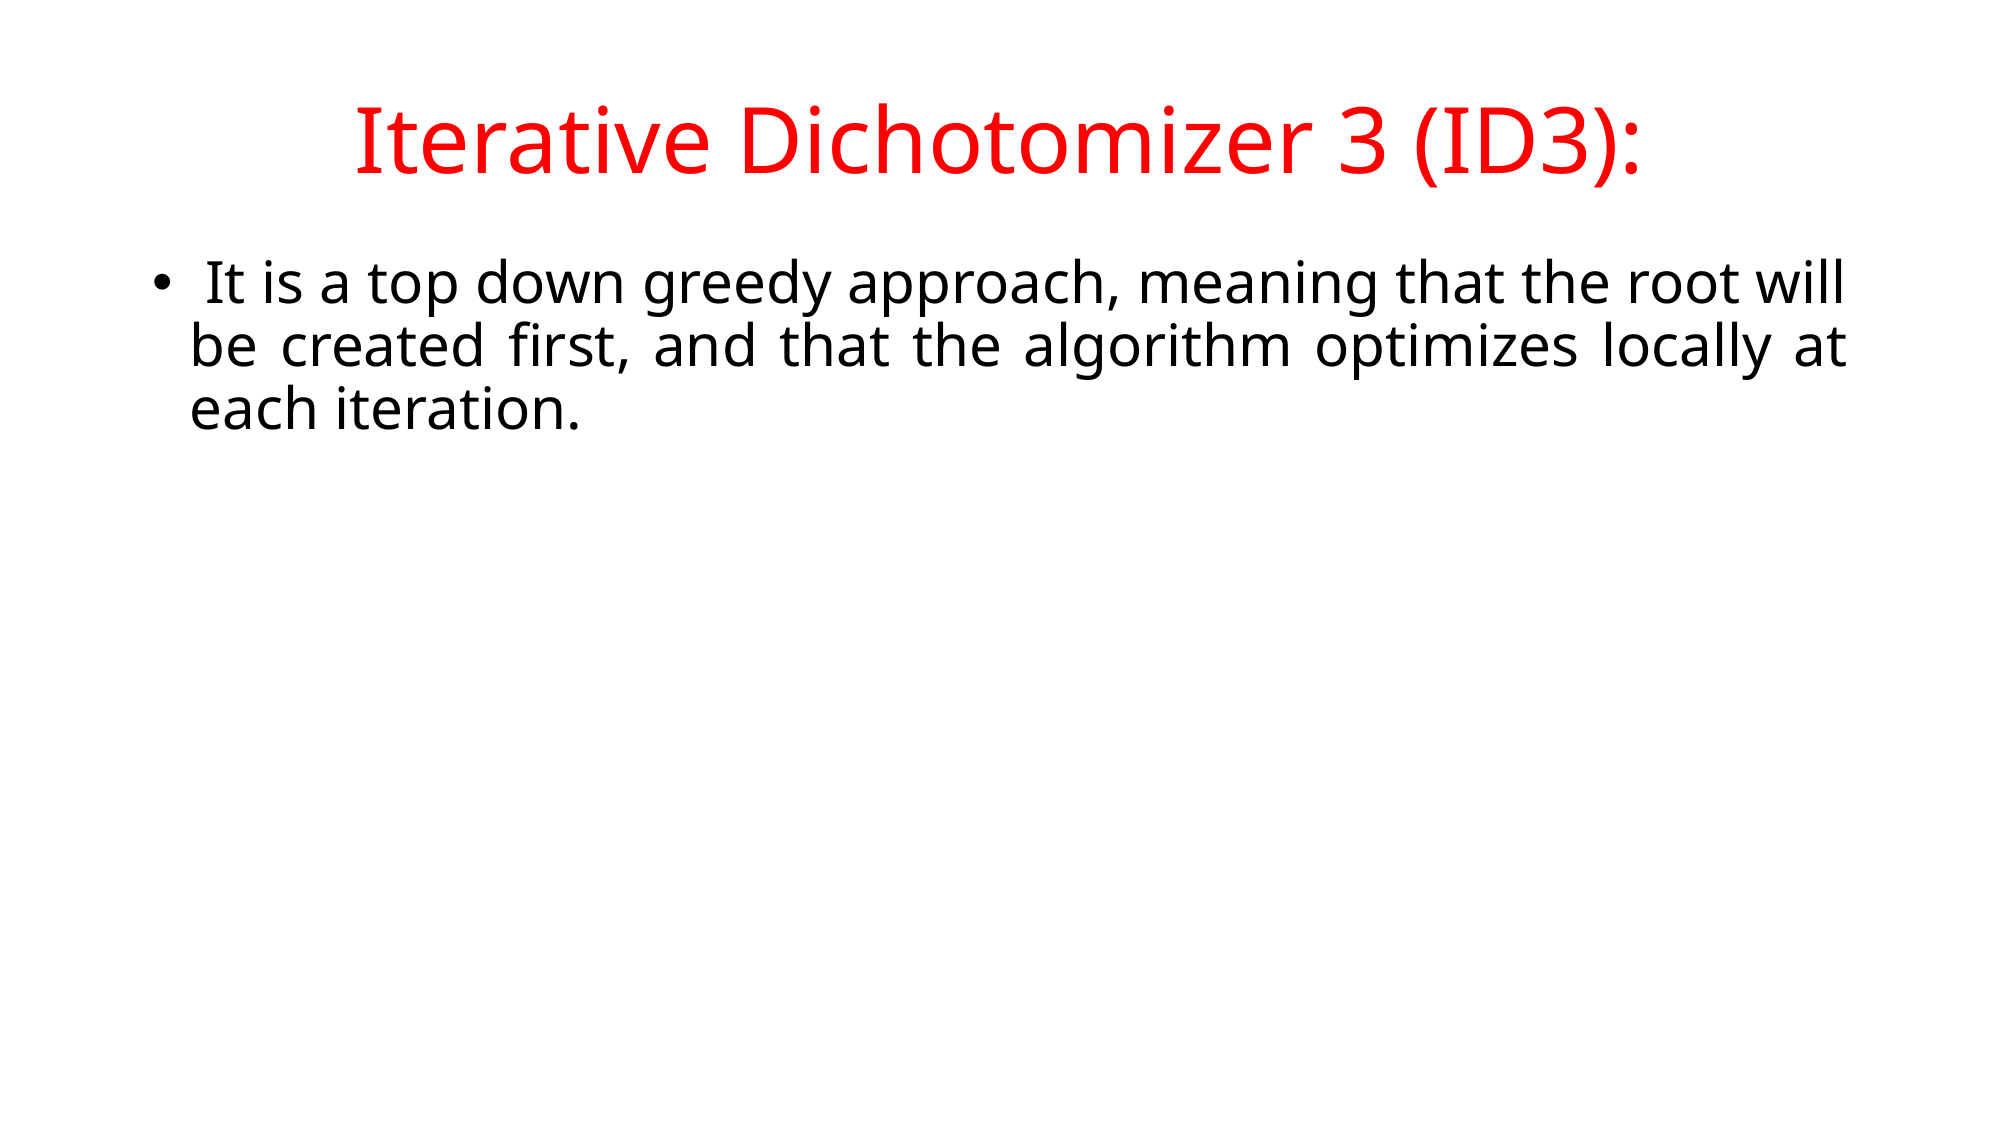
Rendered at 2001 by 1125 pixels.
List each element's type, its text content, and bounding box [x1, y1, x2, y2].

list It is a top down greedy approach, meaning that the root will be created first, and that the algorithm optimizes locally at each iteration. [137, 245, 1863, 960]
title Iterative Dichotomizer 3 (ID3): [137, 59, 1863, 228]
